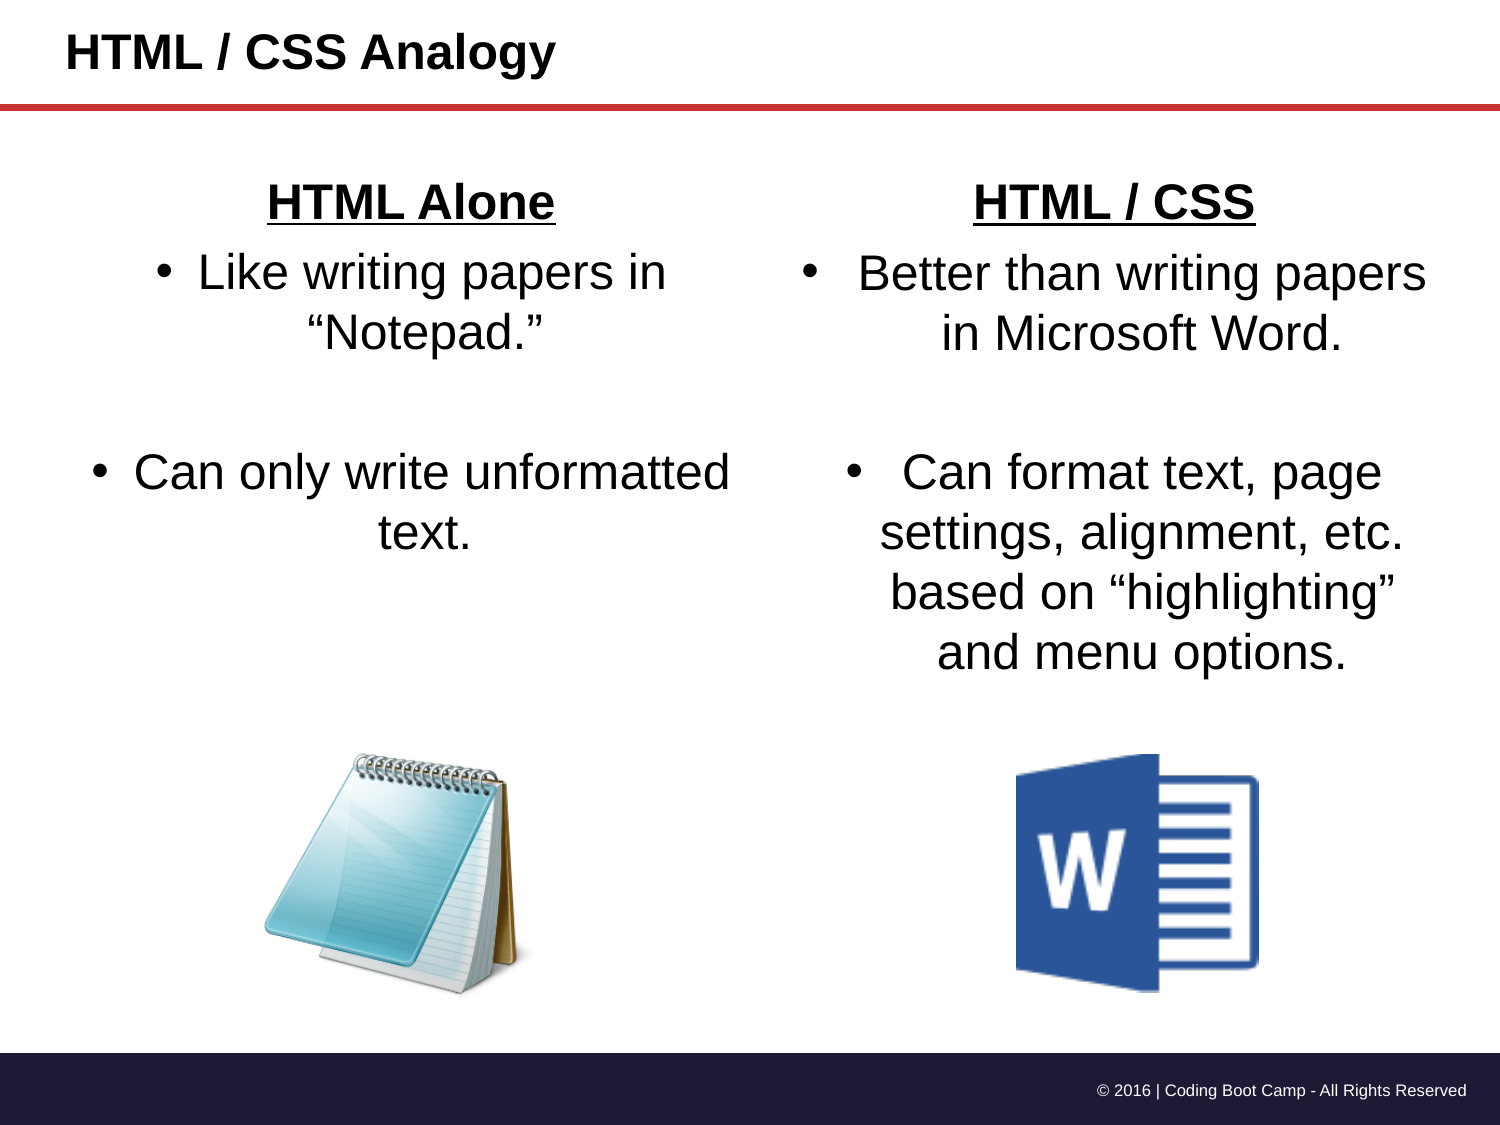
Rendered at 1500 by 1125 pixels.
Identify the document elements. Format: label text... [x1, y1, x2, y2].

picture [263, 729, 539, 1005]
text_box HTML / CSS Better than writing papers in Microsoft Word. Can format text, page settings, alignment, etc. based on “highlighting” and menu options. [778, 162, 1451, 905]
text_box HTML Alone Like writing papers in “Notepad.” Can only write unformatted text. [74, 162, 748, 905]
picture [1016, 754, 1259, 993]
title HTML / CSS Analogy [50, 0, 948, 108]
